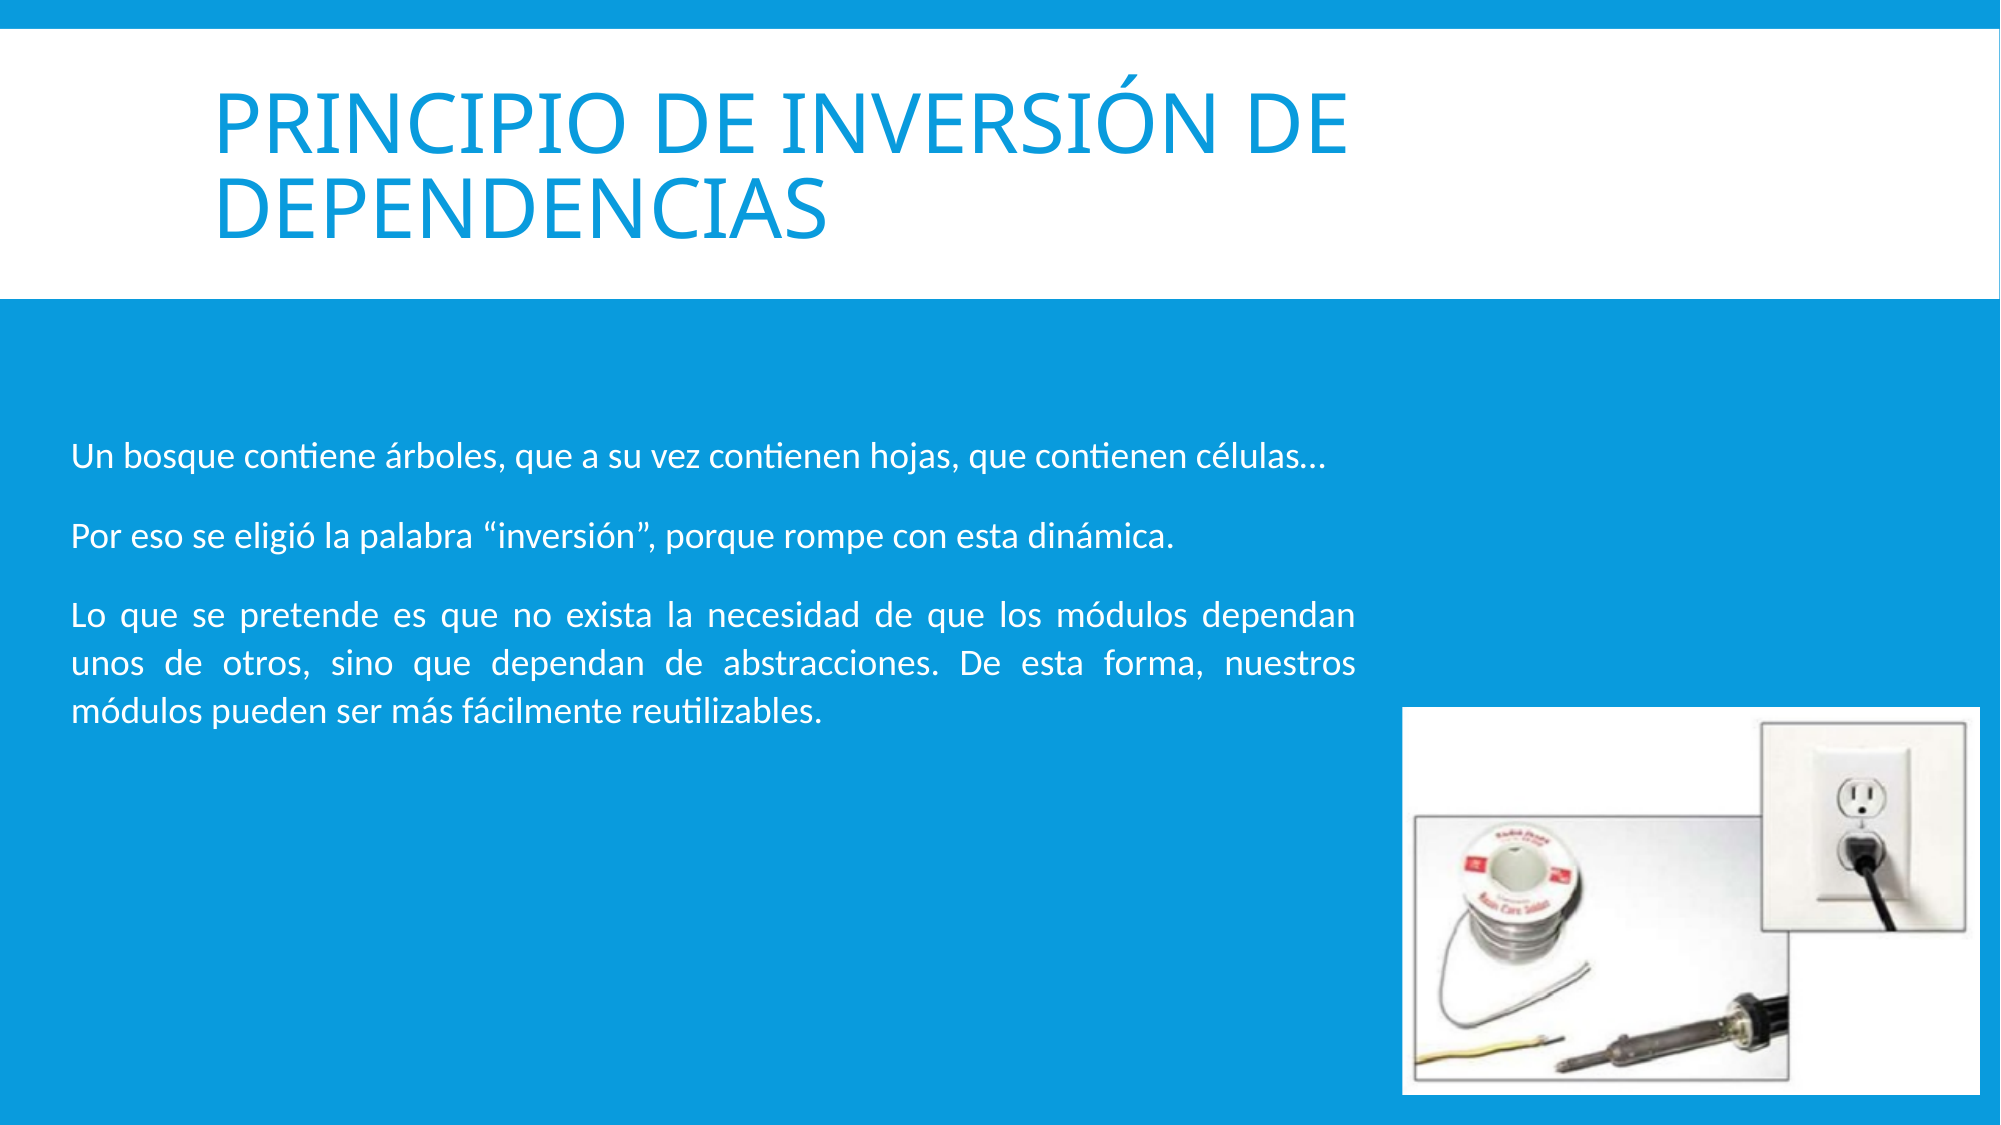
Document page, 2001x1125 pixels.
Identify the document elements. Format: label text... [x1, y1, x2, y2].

title Principio de Inversión de Dependencias [197, 46, 1803, 295]
picture [1403, 708, 1979, 1094]
text_box Un bosque contiene árboles, que a su vez contienen hojas, que contienen células… Por eso se eligió la palabra “inversión”, porque rompe con esta dinámica. Lo que se pretende es que no exista la necesidad de que los módulos dependan unos de otros, sino que dependan de abstracciones. De esta forma, nuestros módulos pueden ser más fácilmente reutilizables. [55, 420, 1373, 739]
